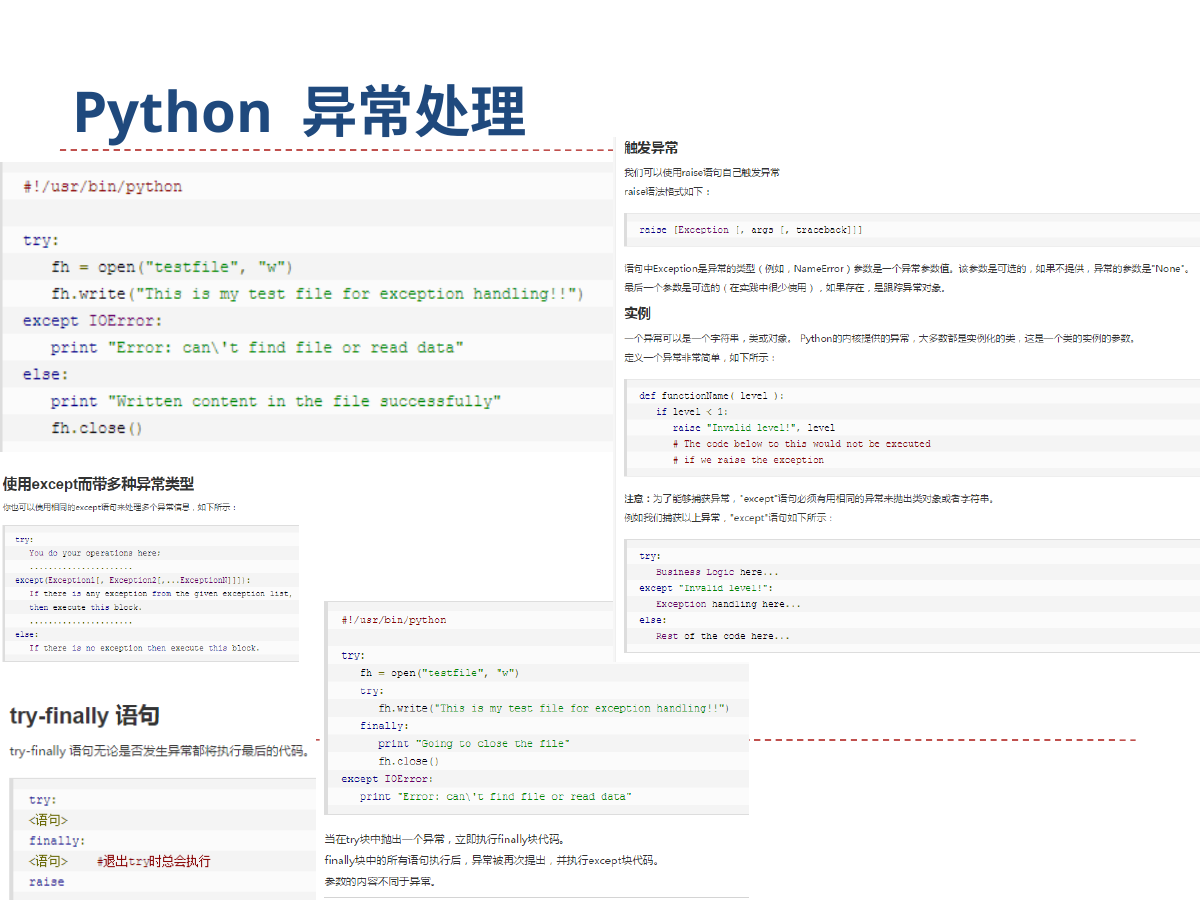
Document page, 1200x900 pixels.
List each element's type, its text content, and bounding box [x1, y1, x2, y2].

picture [0, 137, 1200, 900]
picture [0, 474, 299, 663]
picture [0, 703, 316, 900]
title Python 异常处理 [60, 20, 1140, 150]
